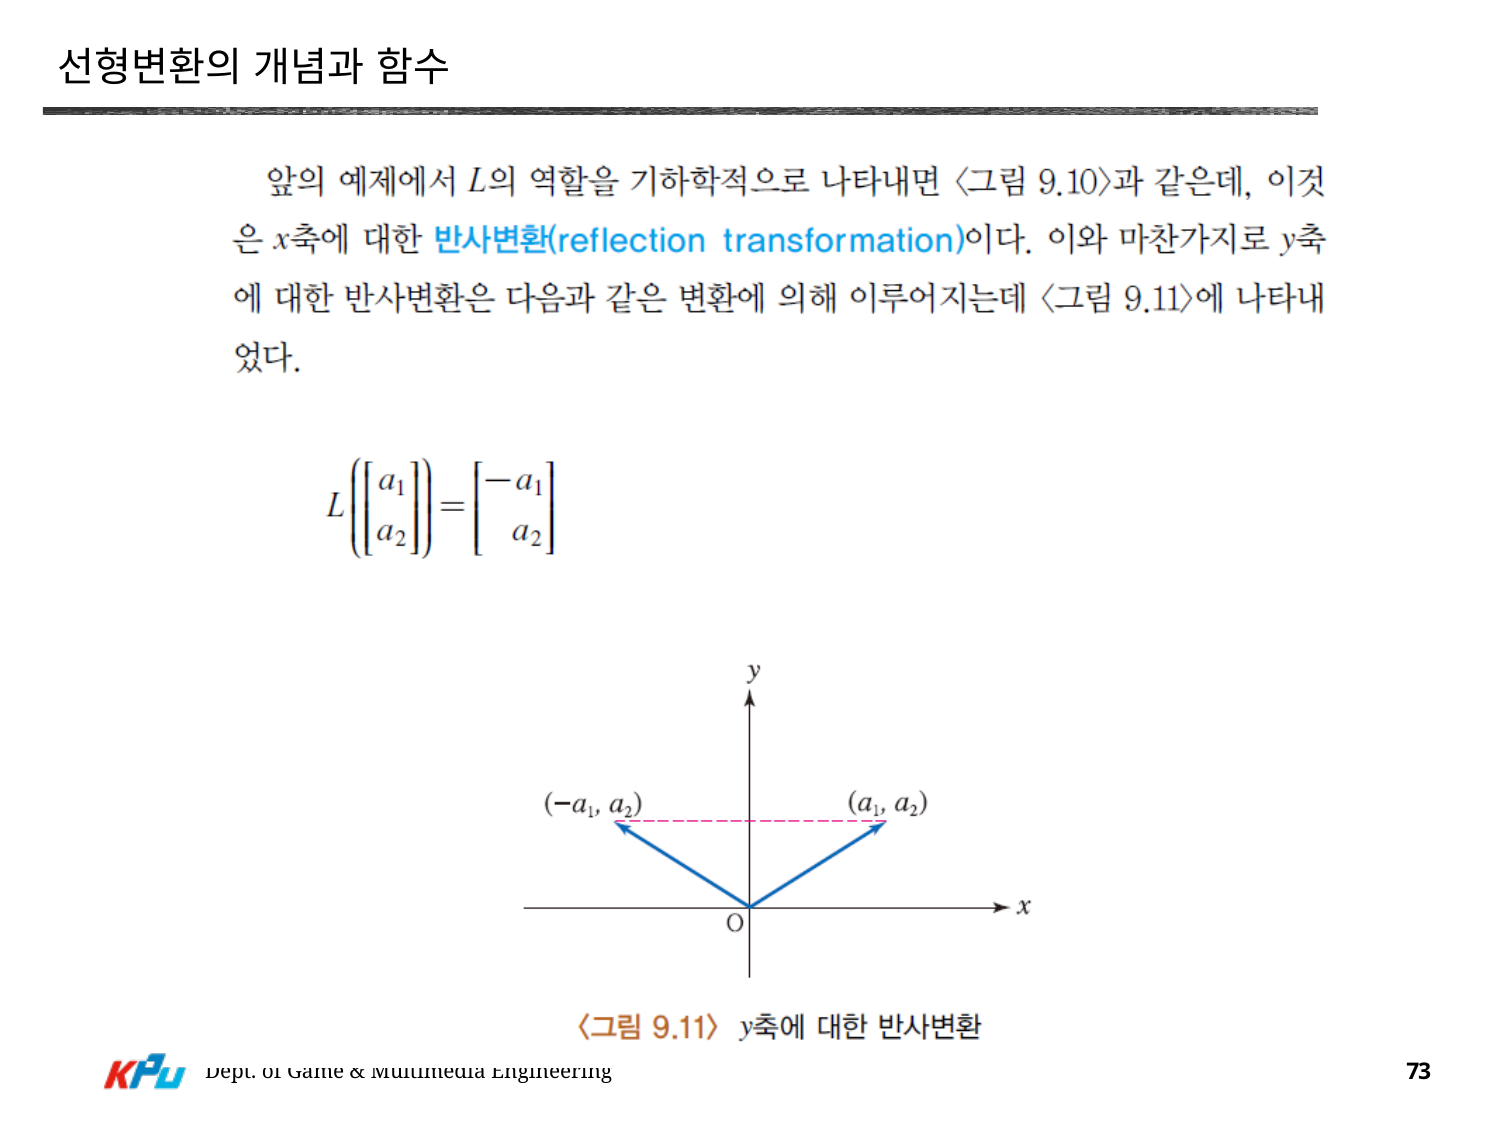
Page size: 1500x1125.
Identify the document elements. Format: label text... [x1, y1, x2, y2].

title 선형변환의 개념과 함수 [42, 39, 1458, 98]
slide_number 73 [1379, 1042, 1459, 1103]
picture [192, 148, 1365, 1068]
footer Dept. of Game & Multimedia Engineering [190, 1042, 879, 1103]
picture [92, 1030, 191, 1120]
